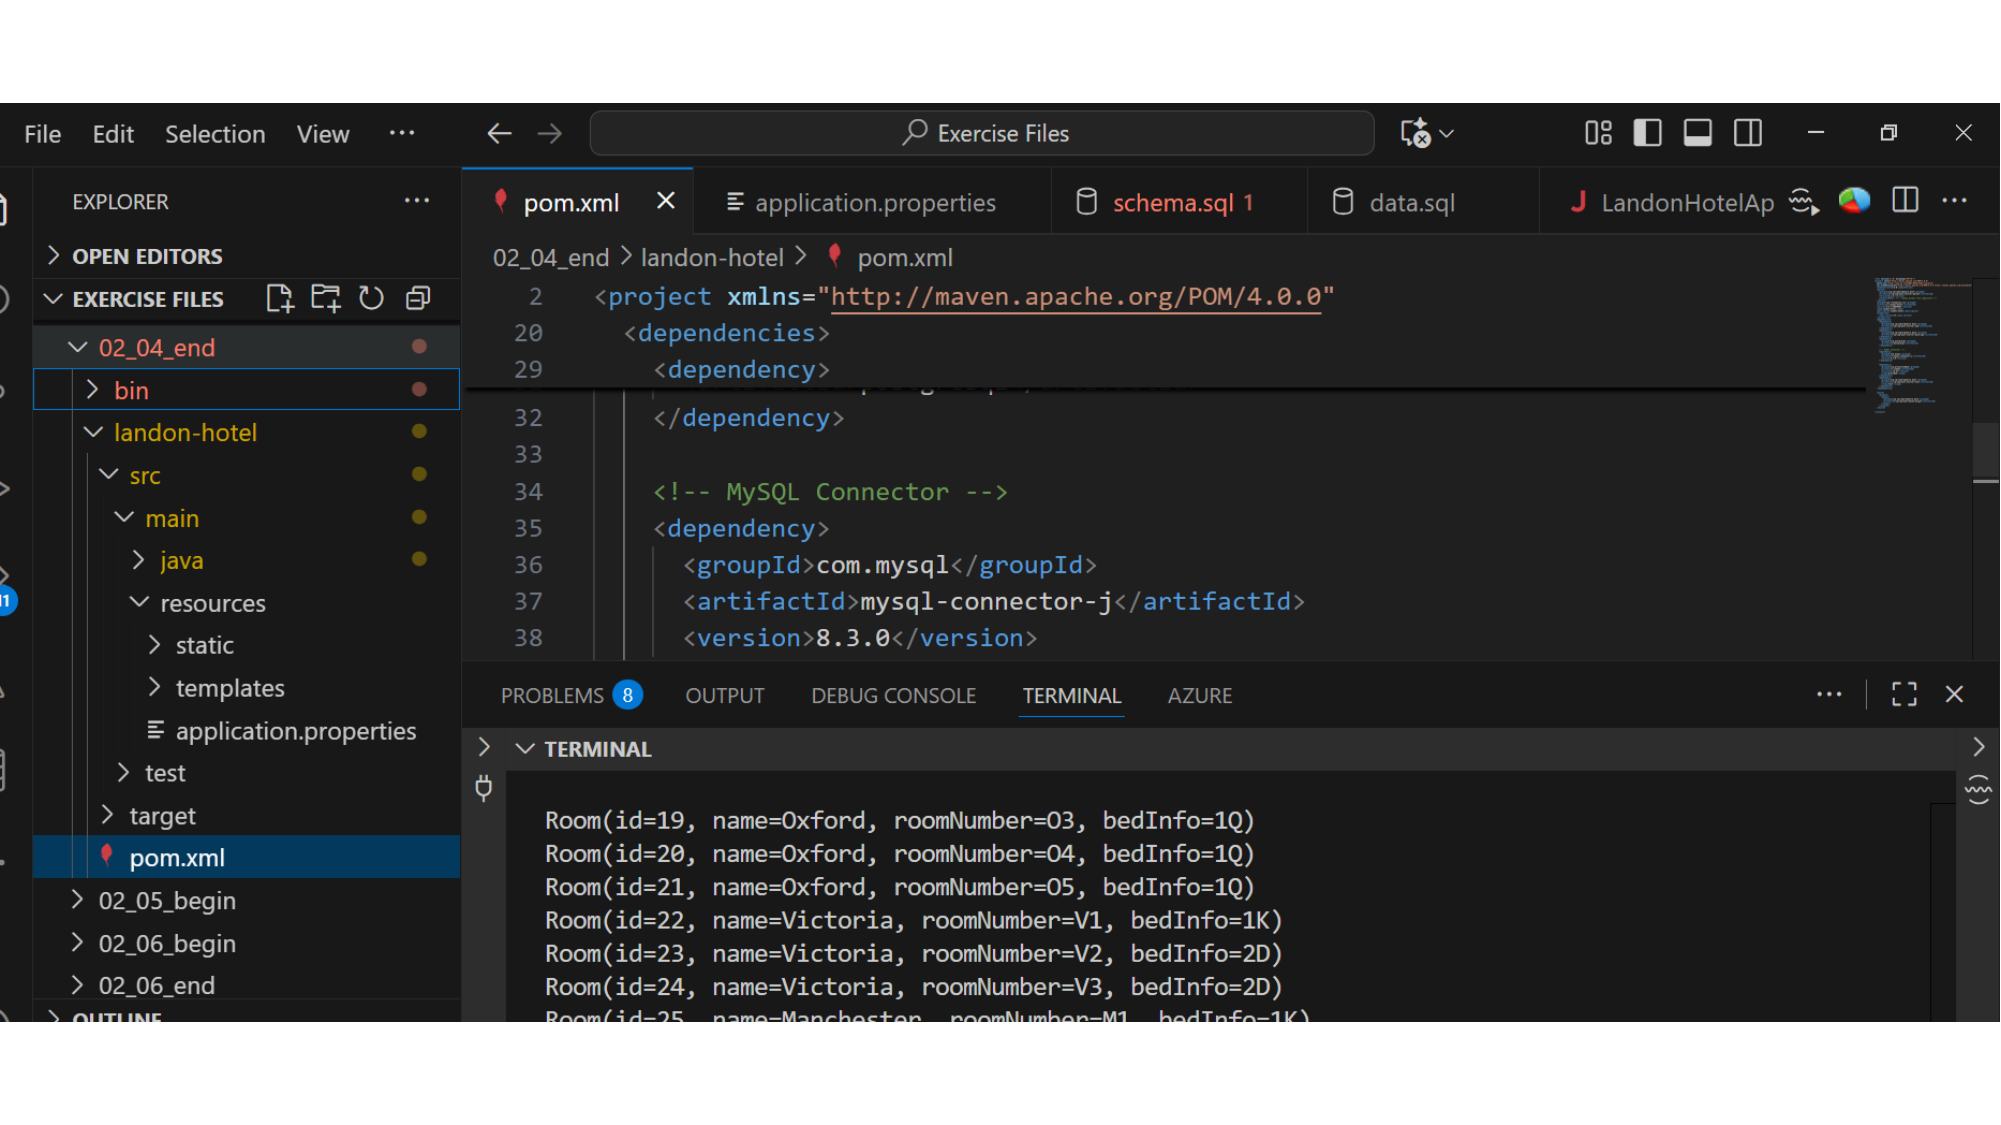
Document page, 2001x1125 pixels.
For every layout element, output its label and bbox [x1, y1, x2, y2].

picture [0, 103, 2000, 1022]
